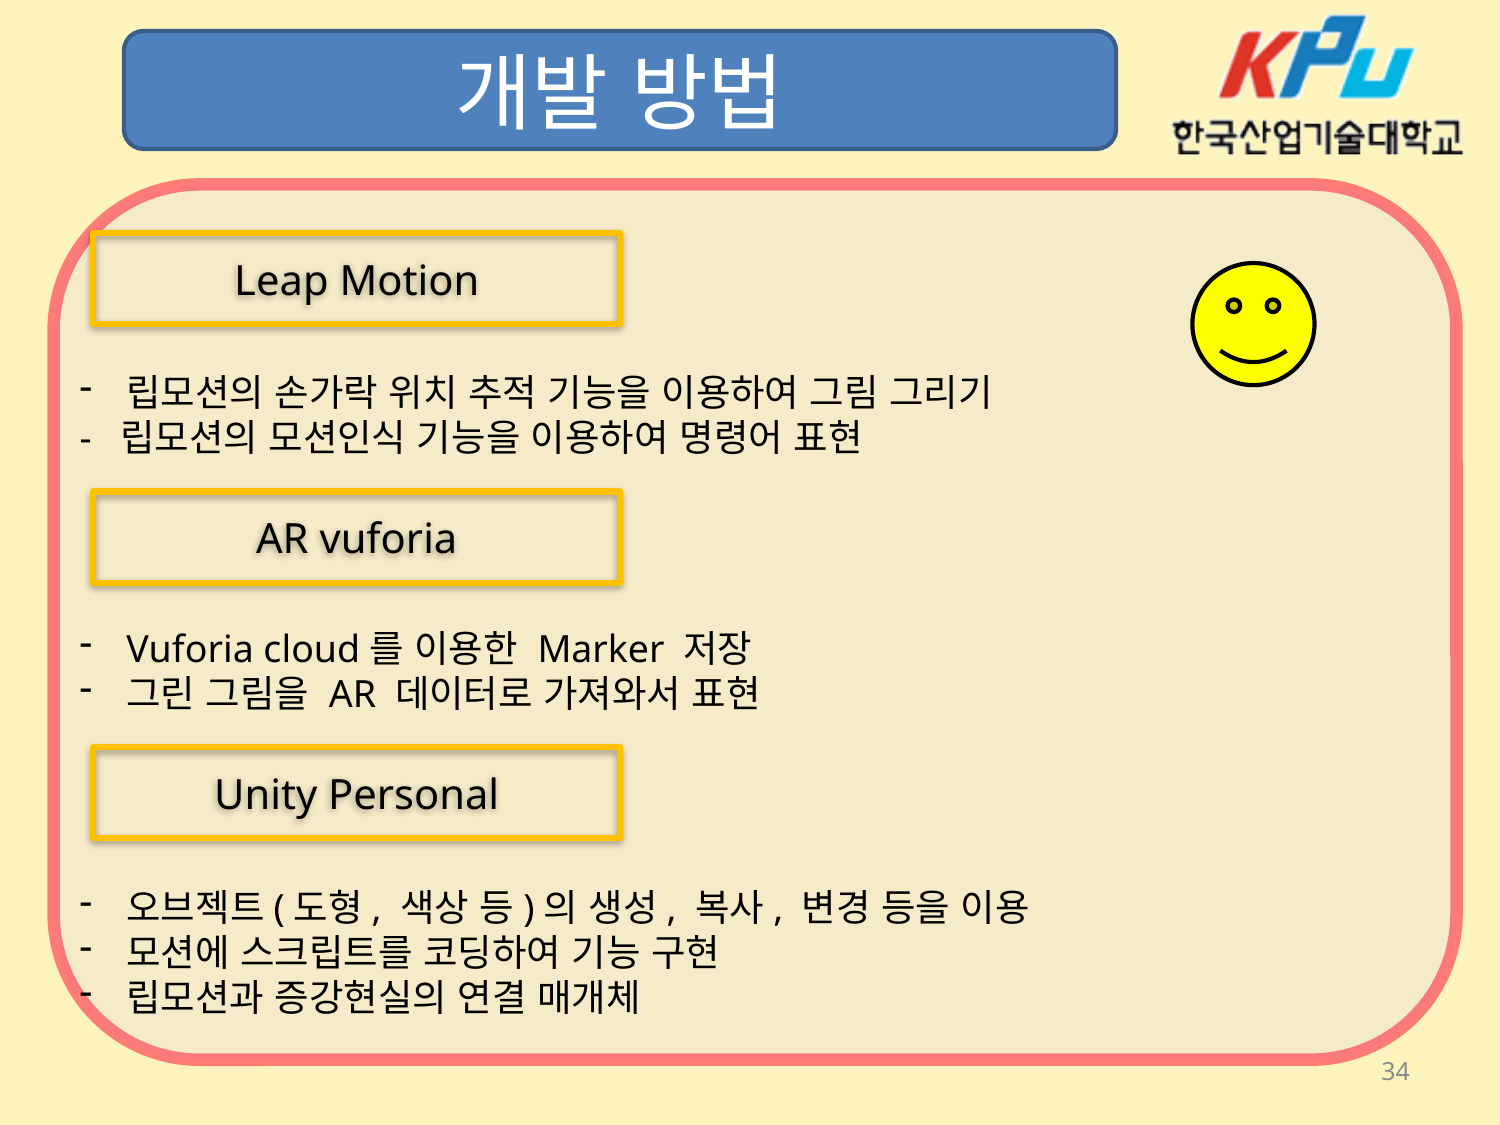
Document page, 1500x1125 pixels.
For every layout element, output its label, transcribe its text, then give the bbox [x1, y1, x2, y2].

text_box [1190, 260, 1317, 388]
text_box [491, 702, 1405, 756]
picture [1115, 0, 1500, 158]
text_box AR vuforia [93, 491, 621, 584]
text_box Leap Motion [93, 232, 621, 325]
text_box [51, 182, 1459, 1062]
text_box 립모션의 손가락 위치 추적 기능을 이용하여 그림 그리기 - 립모션의 모션인식 기능을 이용하여 명령어 표현 [64, 361, 1322, 467]
slide_number 34 [1074, 1042, 1425, 1103]
text_box 개발 방법 [121, 28, 1110, 152]
text_box Vuforia cloud를 이용한 Marker 저장 그린 그림을 AR 데이터로 가져와서 표현 [64, 617, 1322, 723]
text_box 오브젝트(도형, 색상 등)의 생성, 복사, 변경 등을 이용 모션에 스크립트를 코딩하여 기능 구현 립모션과 증강현실의 연결 매개체 [64, 876, 1322, 1027]
text_box Unity Personal [93, 746, 621, 839]
